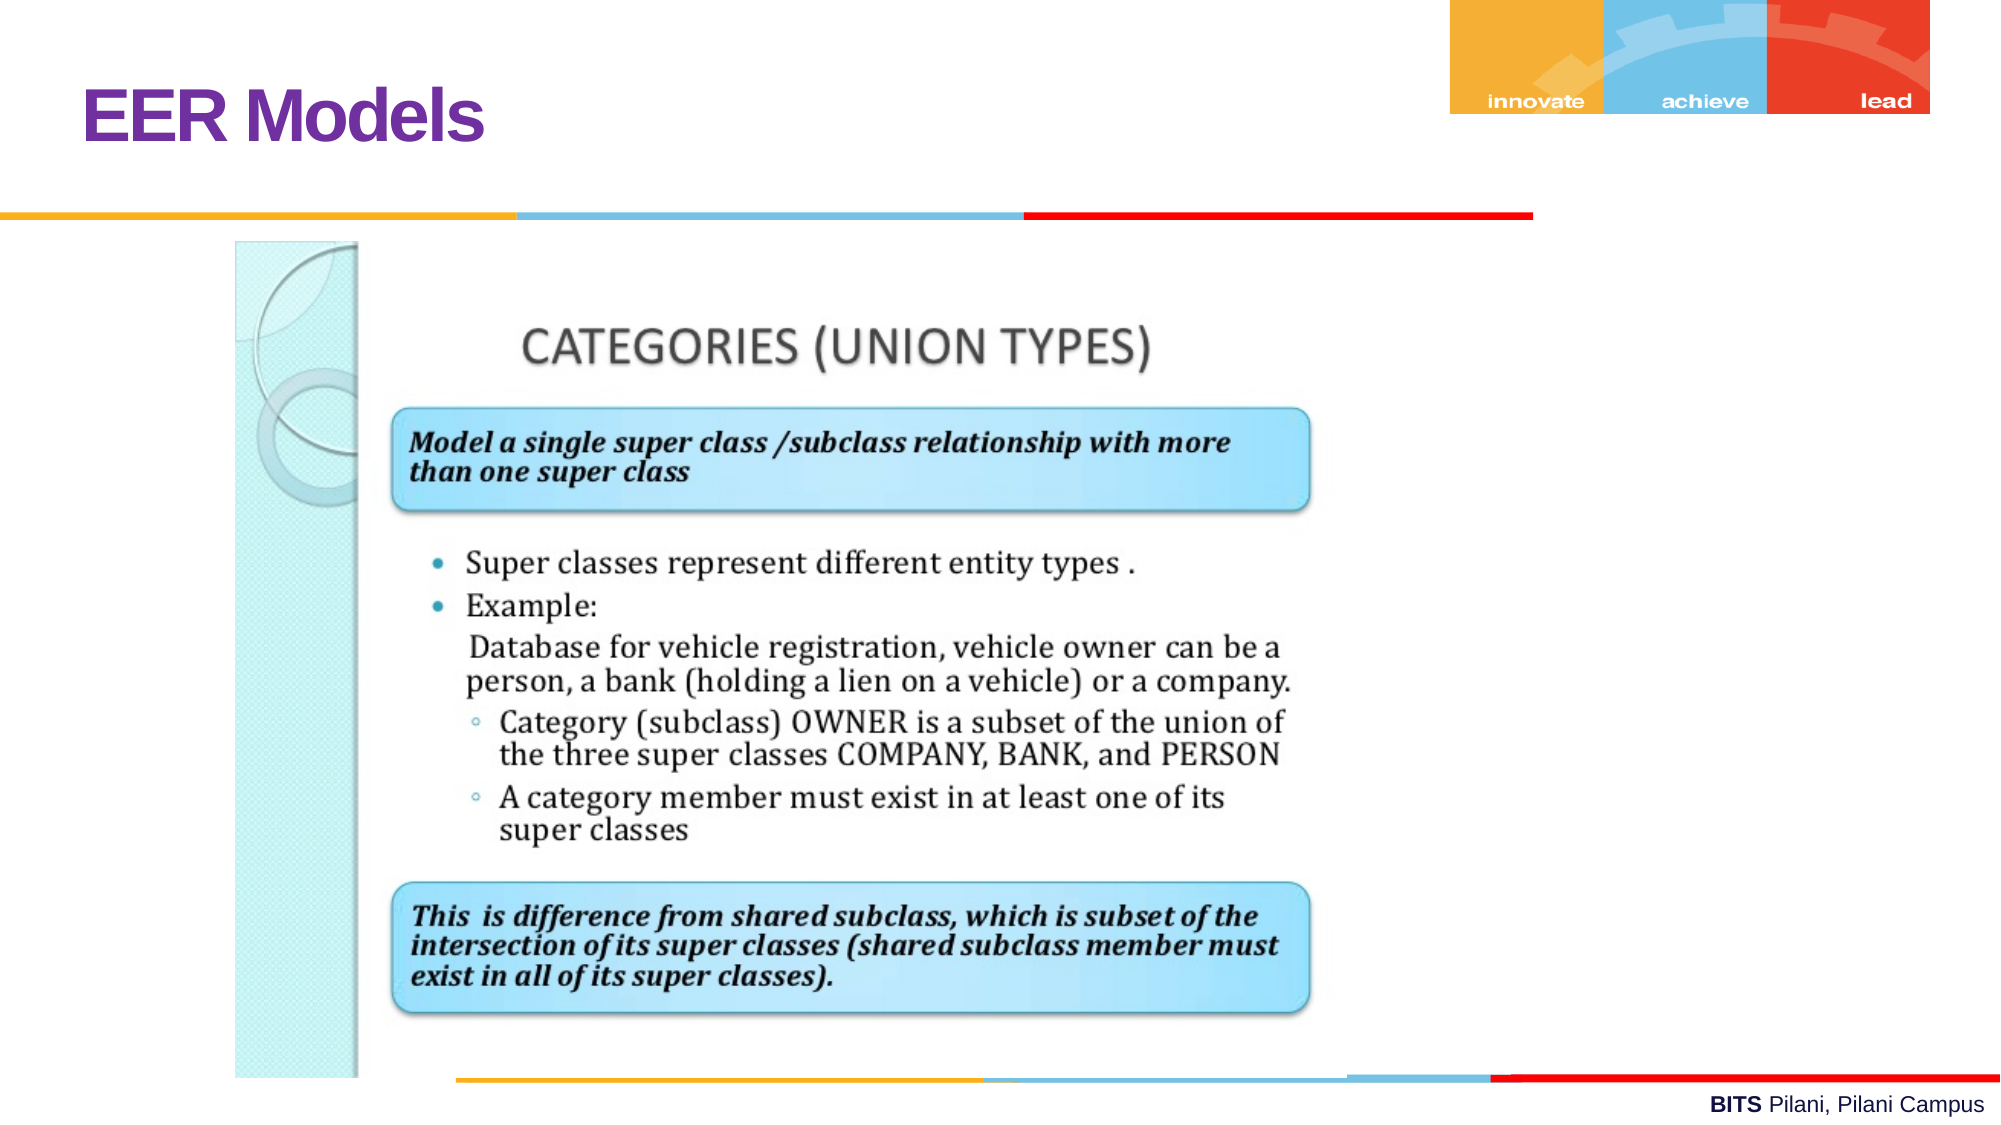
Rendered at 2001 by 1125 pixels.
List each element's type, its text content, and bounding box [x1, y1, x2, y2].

list EER Models [66, 24, 1450, 213]
picture [1449, 0, 1930, 114]
picture [235, 241, 1347, 1078]
